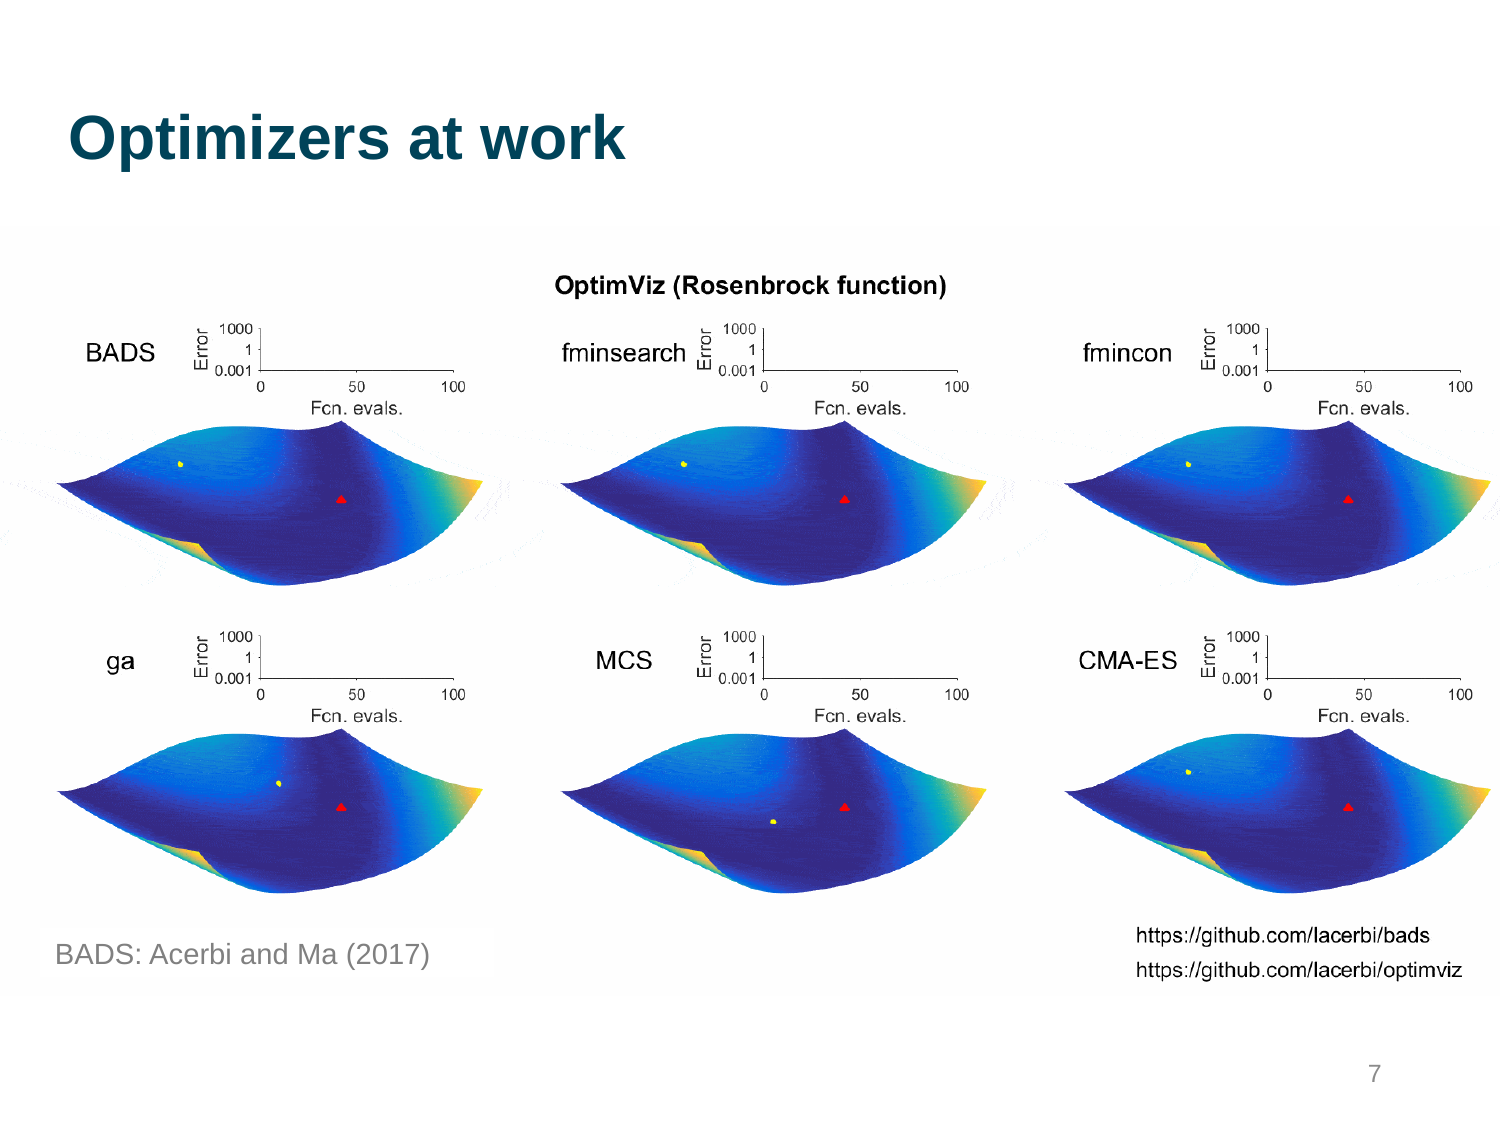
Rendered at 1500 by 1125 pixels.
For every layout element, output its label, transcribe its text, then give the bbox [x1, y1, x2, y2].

picture [0, 226, 1500, 996]
text_box Optimizers at work [54, 89, 1400, 224]
slide_number 7 [1059, 1042, 1397, 1103]
